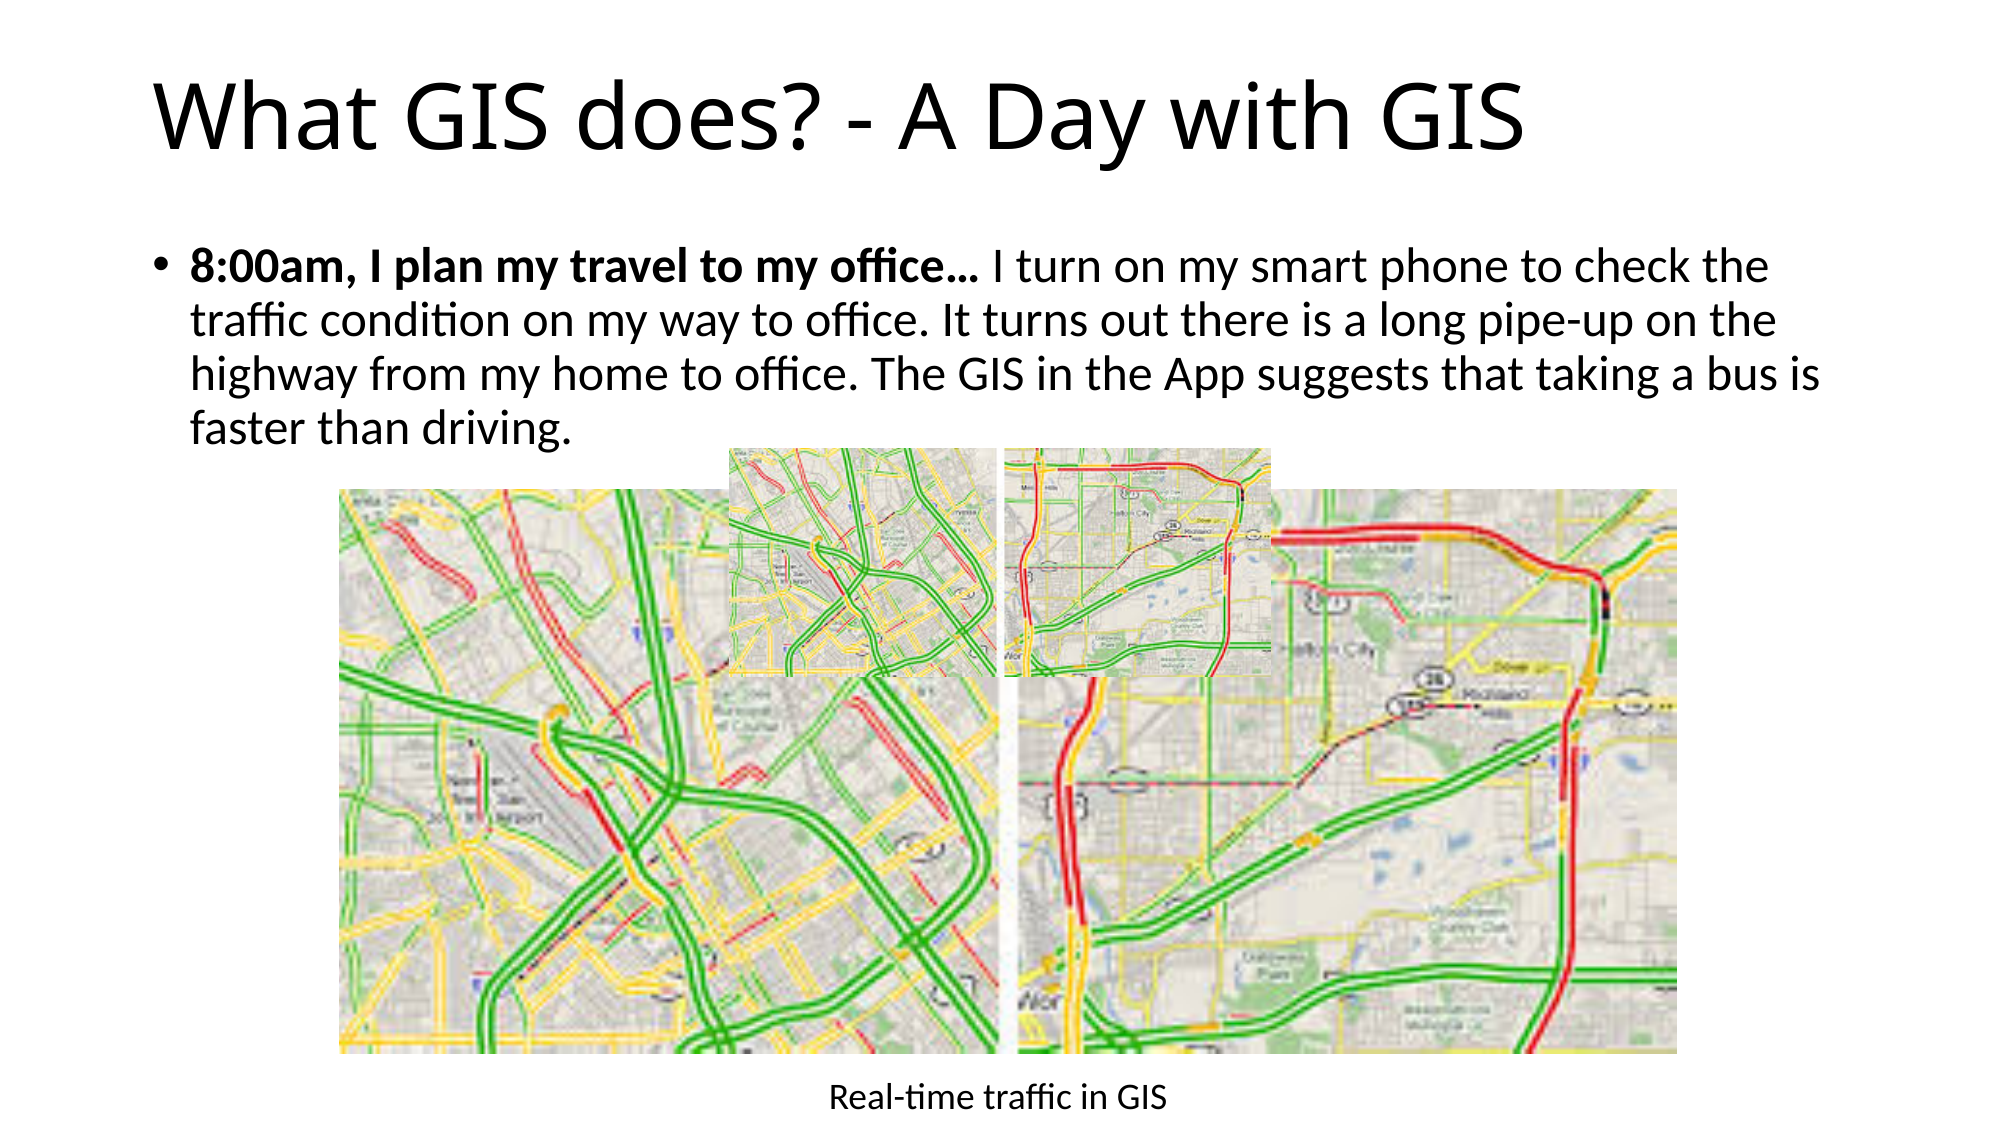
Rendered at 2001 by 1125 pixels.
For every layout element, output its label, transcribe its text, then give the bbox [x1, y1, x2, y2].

text_box Real-time traffic in GIS [814, 1064, 1183, 1125]
title What GIS does? - A Day with GIS [137, 10, 1863, 229]
list 8:00am, I plan my travel to my office… I turn on my smart phone to check the traffic condition on my way to office. It turns out there is a long pipe-up on the highway from my home to office. The GIS in the App suggests that taking a bus is faster than driving. [137, 231, 1863, 1022]
picture [339, 448, 1677, 1054]
